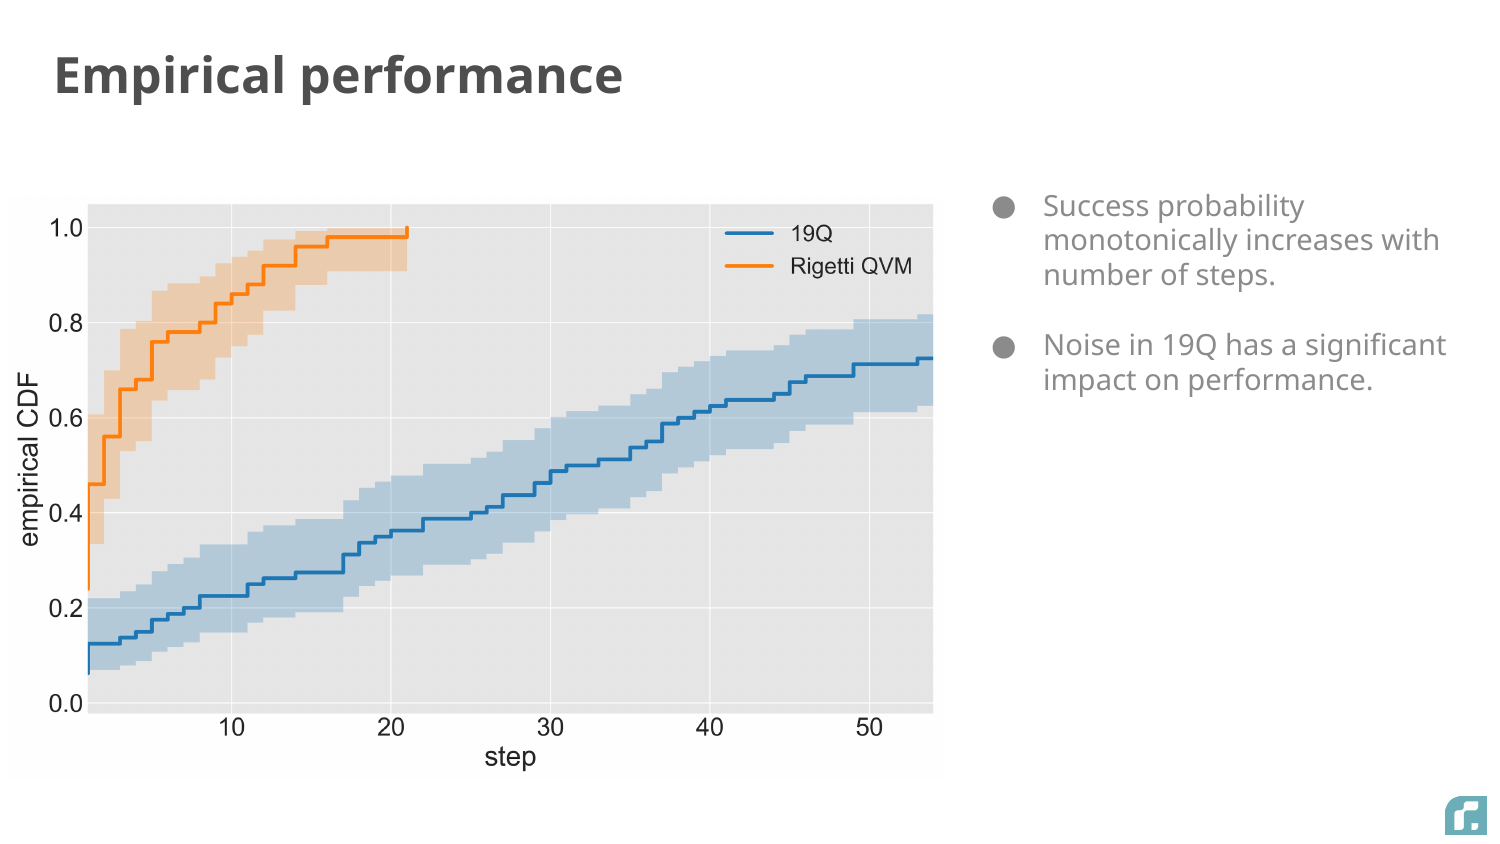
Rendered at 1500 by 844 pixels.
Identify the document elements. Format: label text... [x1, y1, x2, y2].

title Empirical performance [38, 28, 1334, 108]
text_box Success probability monotonically increases with number of steps. Noise in 19Q has a significant impact on performance. [953, 171, 1466, 750]
picture [7, 195, 942, 780]
picture [1445, 796, 1487, 835]
